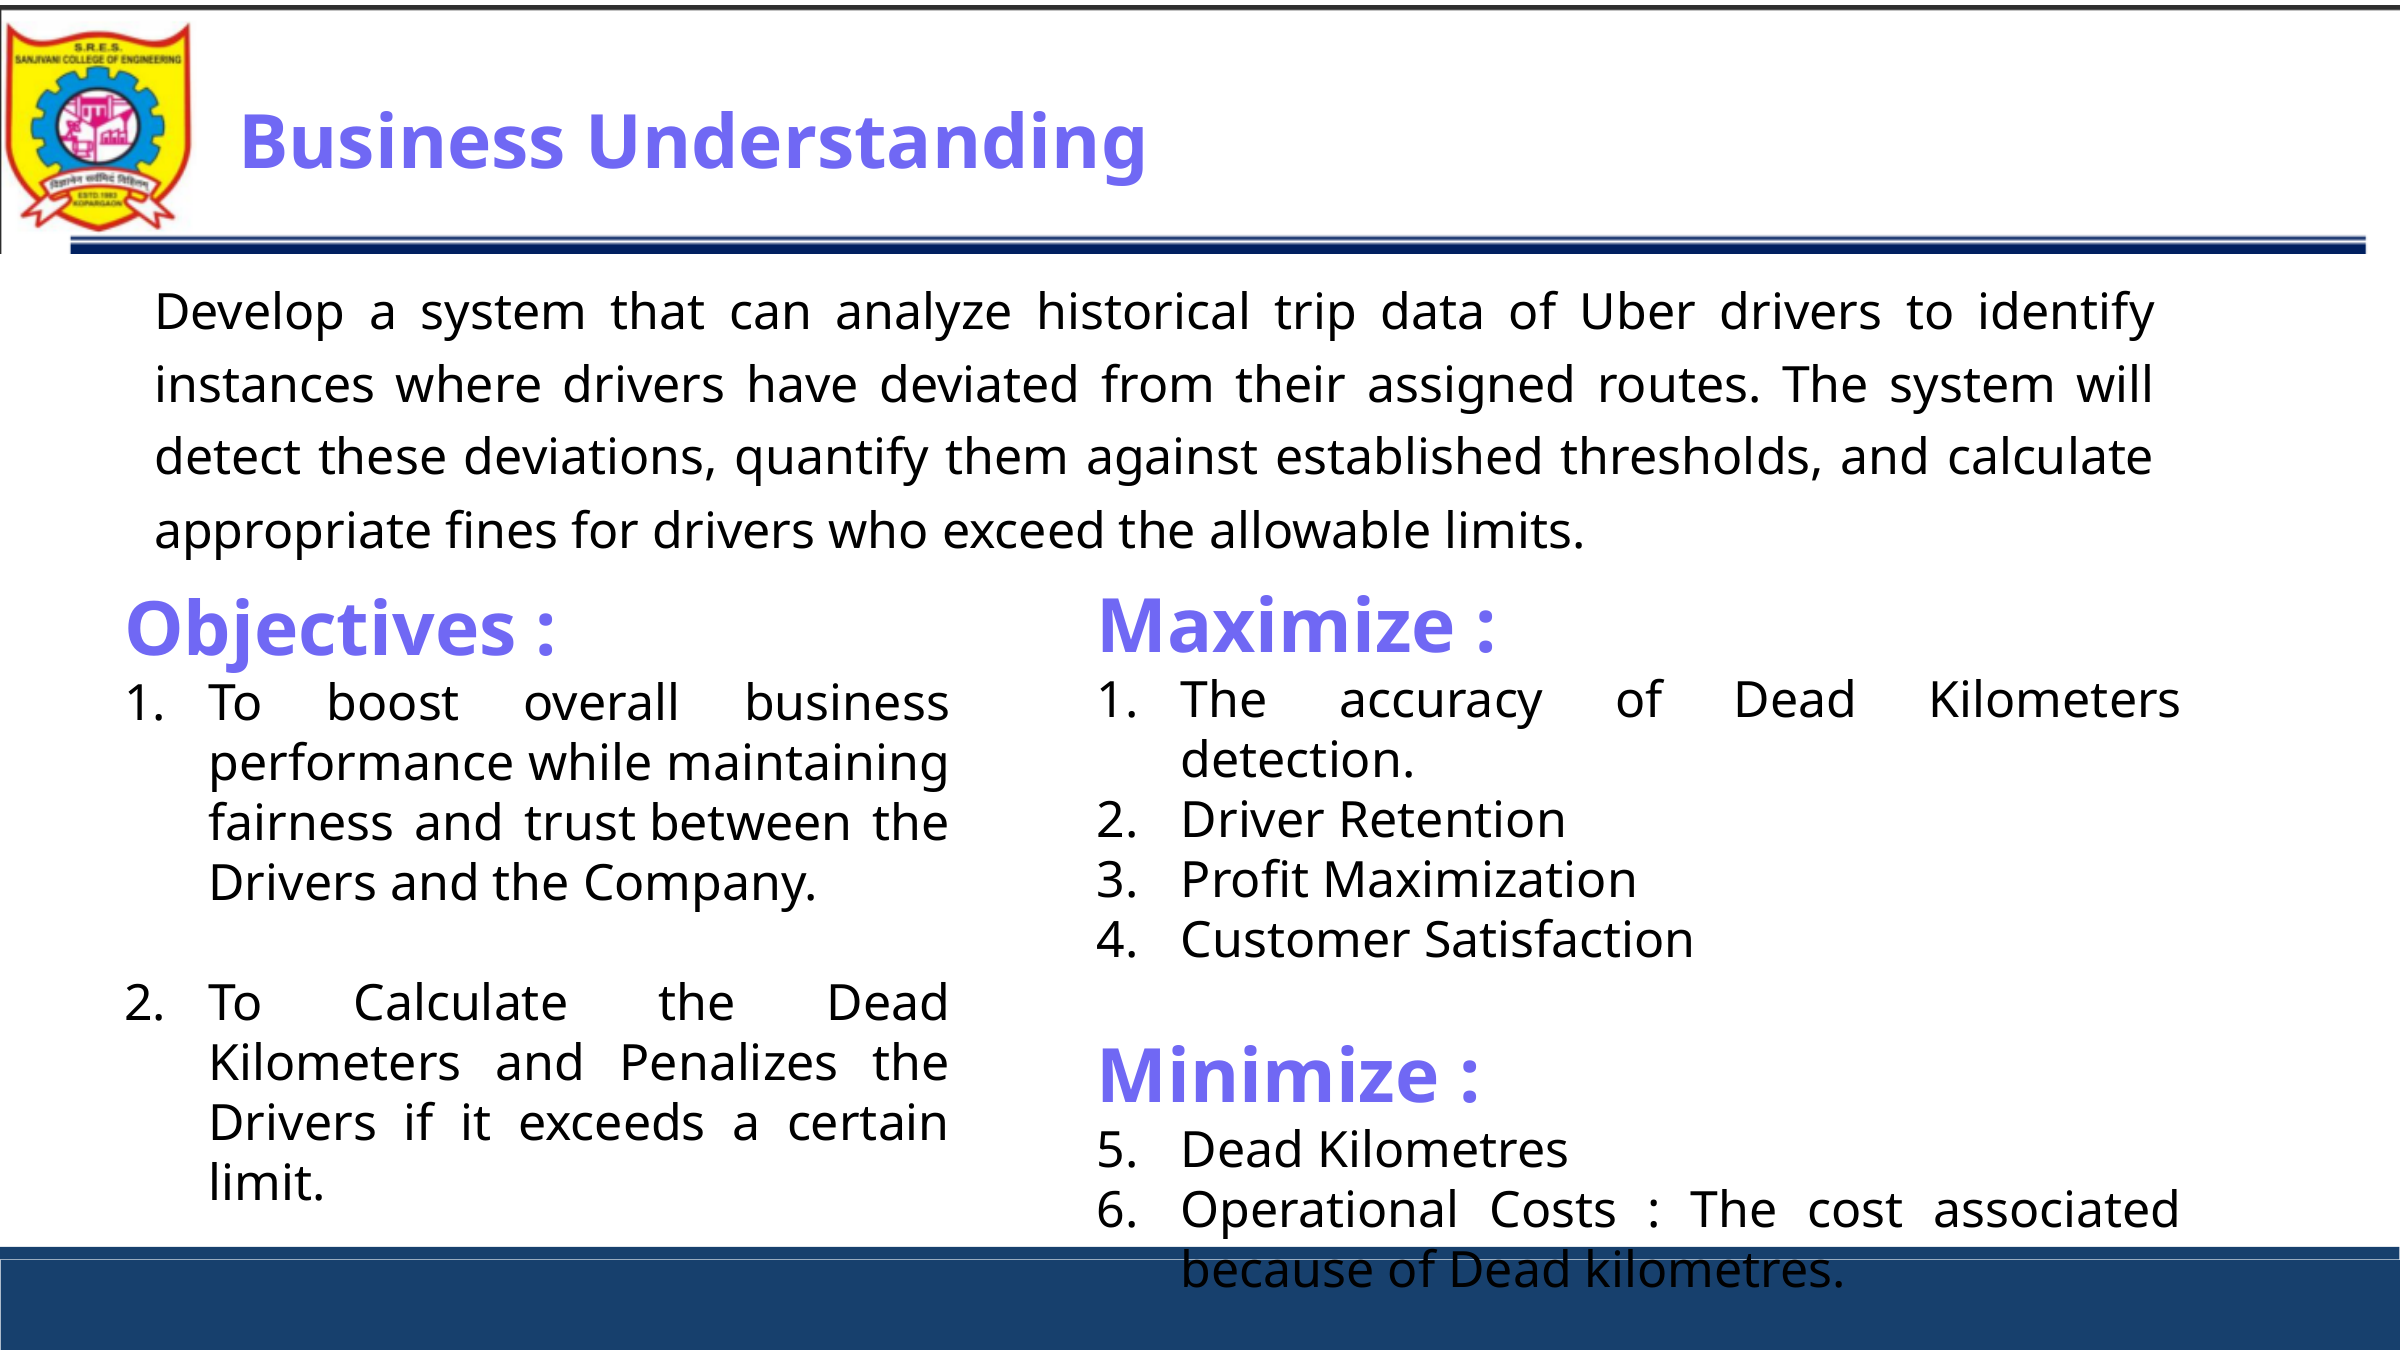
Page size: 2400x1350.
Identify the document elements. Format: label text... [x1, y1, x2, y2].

text_box Maximize : The accuracy of Dead Kilometers detection. Driver Retention Profit Maximization Customer Satisfaction Minimize : Dead Kilometres Operational Costs : The cost associated because of Dead kilometres. [1081, 570, 2197, 1350]
text_box Objectives : To boost overall business performance while maintaining fairness and trust between the Drivers and the Company. To Calculate the Dead Kilometers and Penalizes the Drivers if it exceeds a certain limit. [109, 573, 966, 1219]
picture [0, 4, 2400, 255]
text_box Develop a system that can analyze historical trip data of Uber drivers to identify instances where drivers have deviated from their assigned routes. The system will detect these deviations, quantify them against established thresholds, and calculate appropriate fines for drivers who exceed the allowable limits. [139, 265, 2171, 566]
